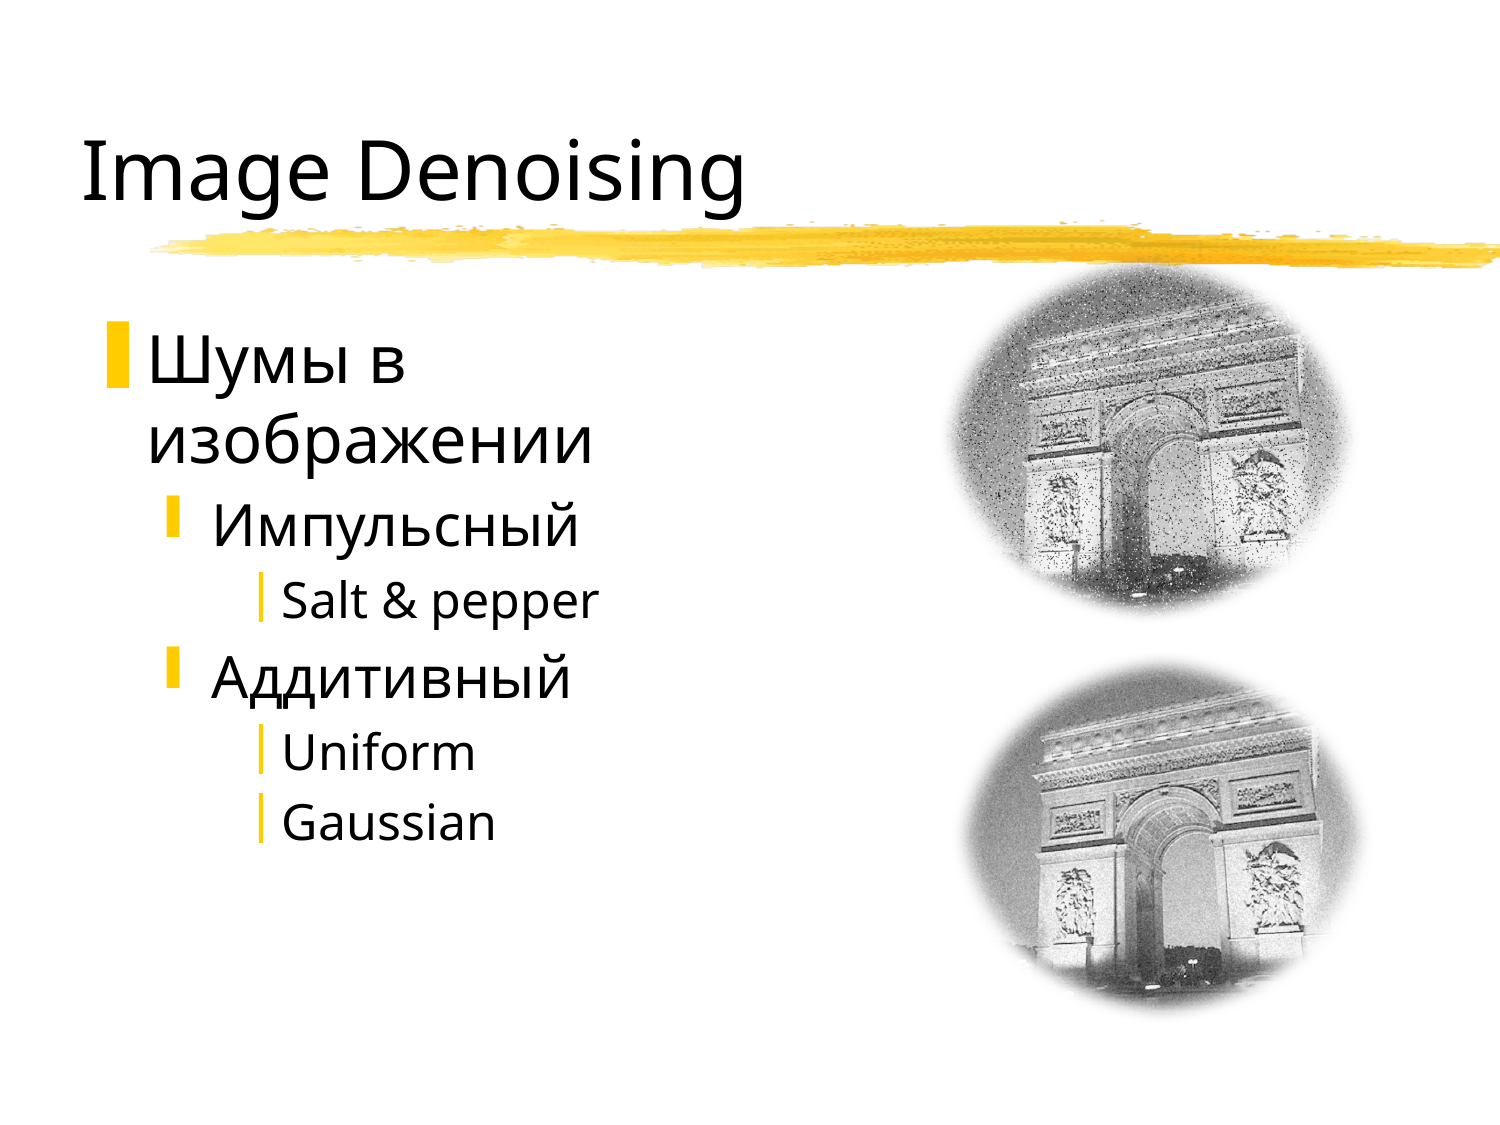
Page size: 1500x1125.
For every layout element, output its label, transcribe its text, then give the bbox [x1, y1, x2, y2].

picture [150, 215, 1500, 626]
list Шумы в изображении Импульсный Salt & pepper Аддитивный Uniform Gaussian [74, 309, 851, 994]
picture [949, 649, 1376, 1026]
title Image Denoising [66, 37, 1342, 226]
